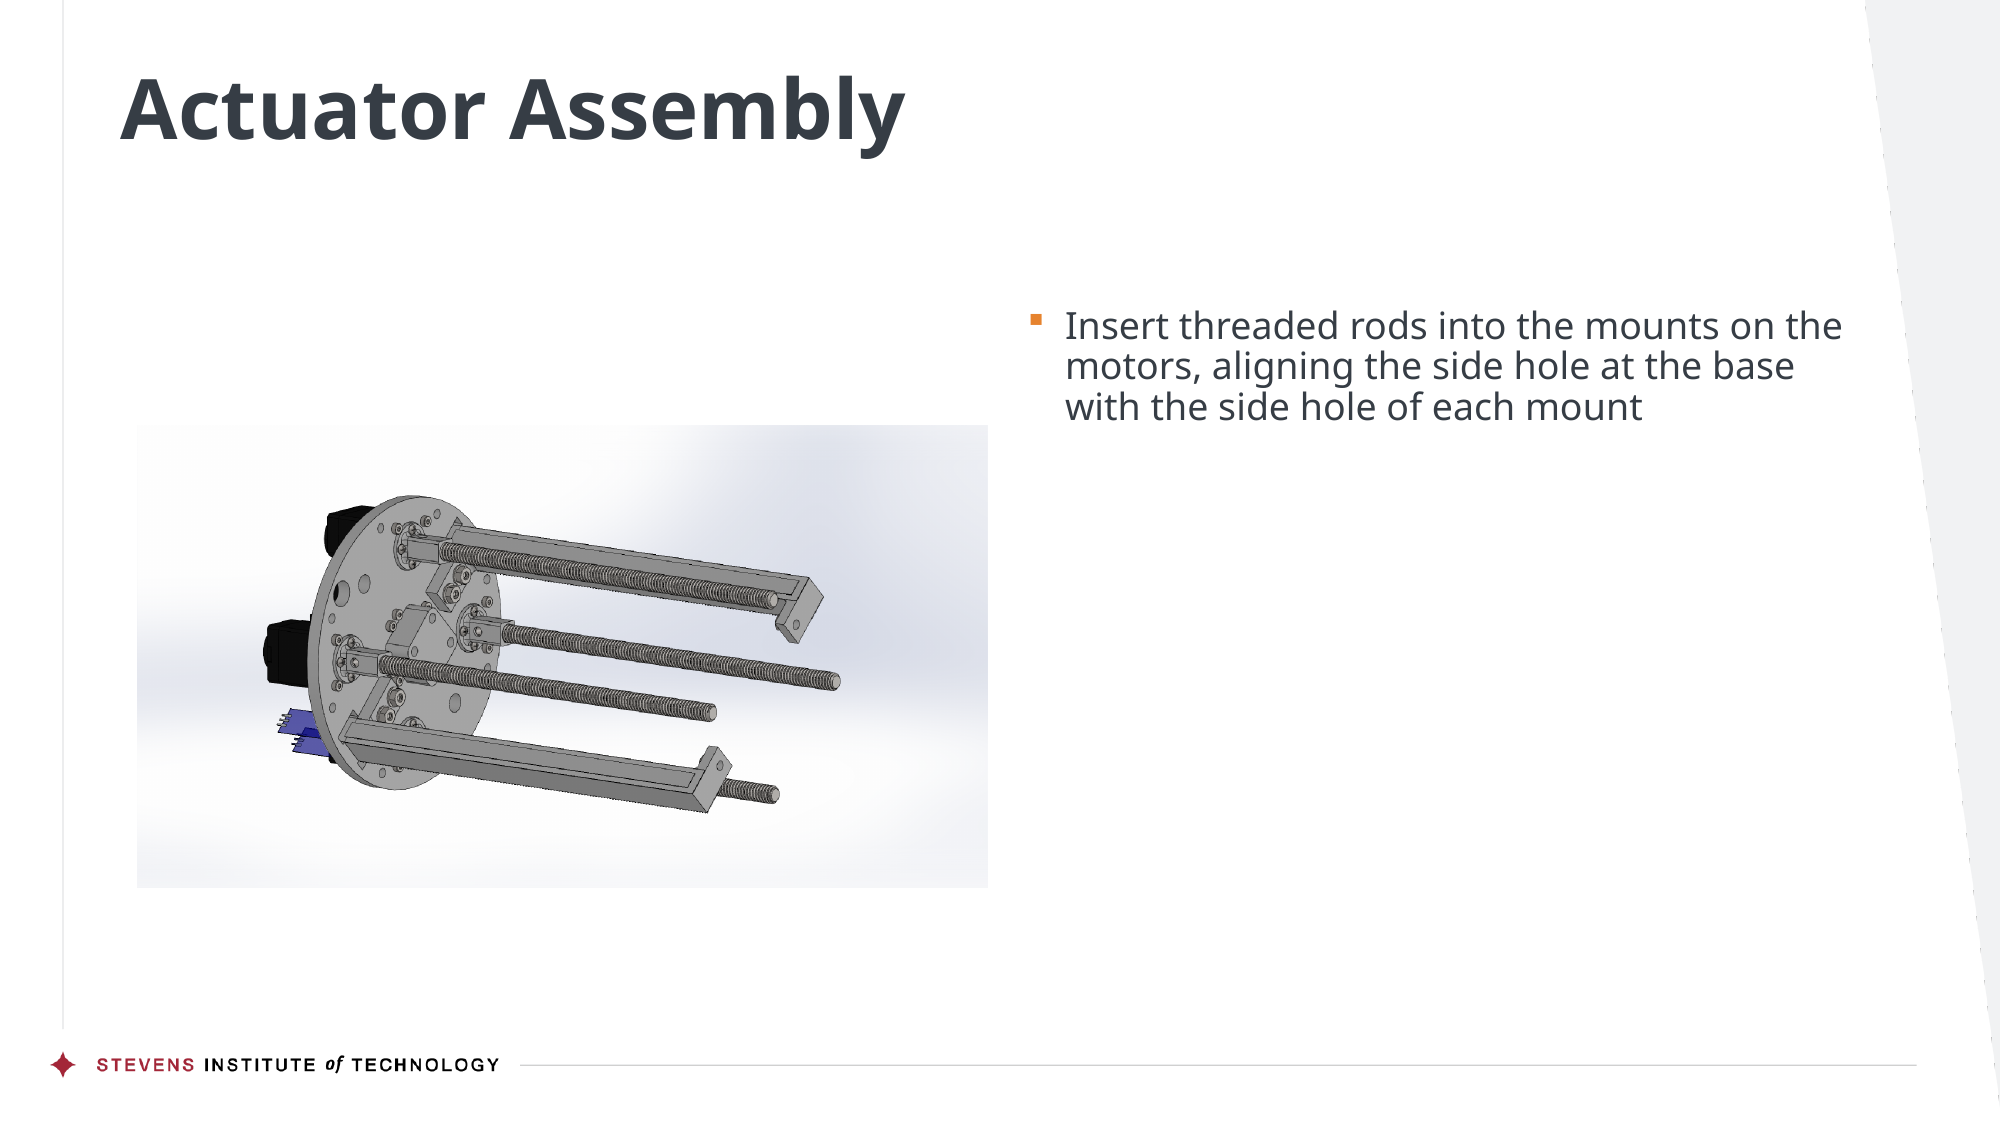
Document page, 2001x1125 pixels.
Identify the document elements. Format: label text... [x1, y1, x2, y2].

title Actuator Assembly [105, 59, 1863, 278]
list Insert threaded rods into the mounts on the motors, aligning the side hole at the base with the side hole of each mount [1012, 299, 1863, 1014]
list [137, 425, 988, 888]
